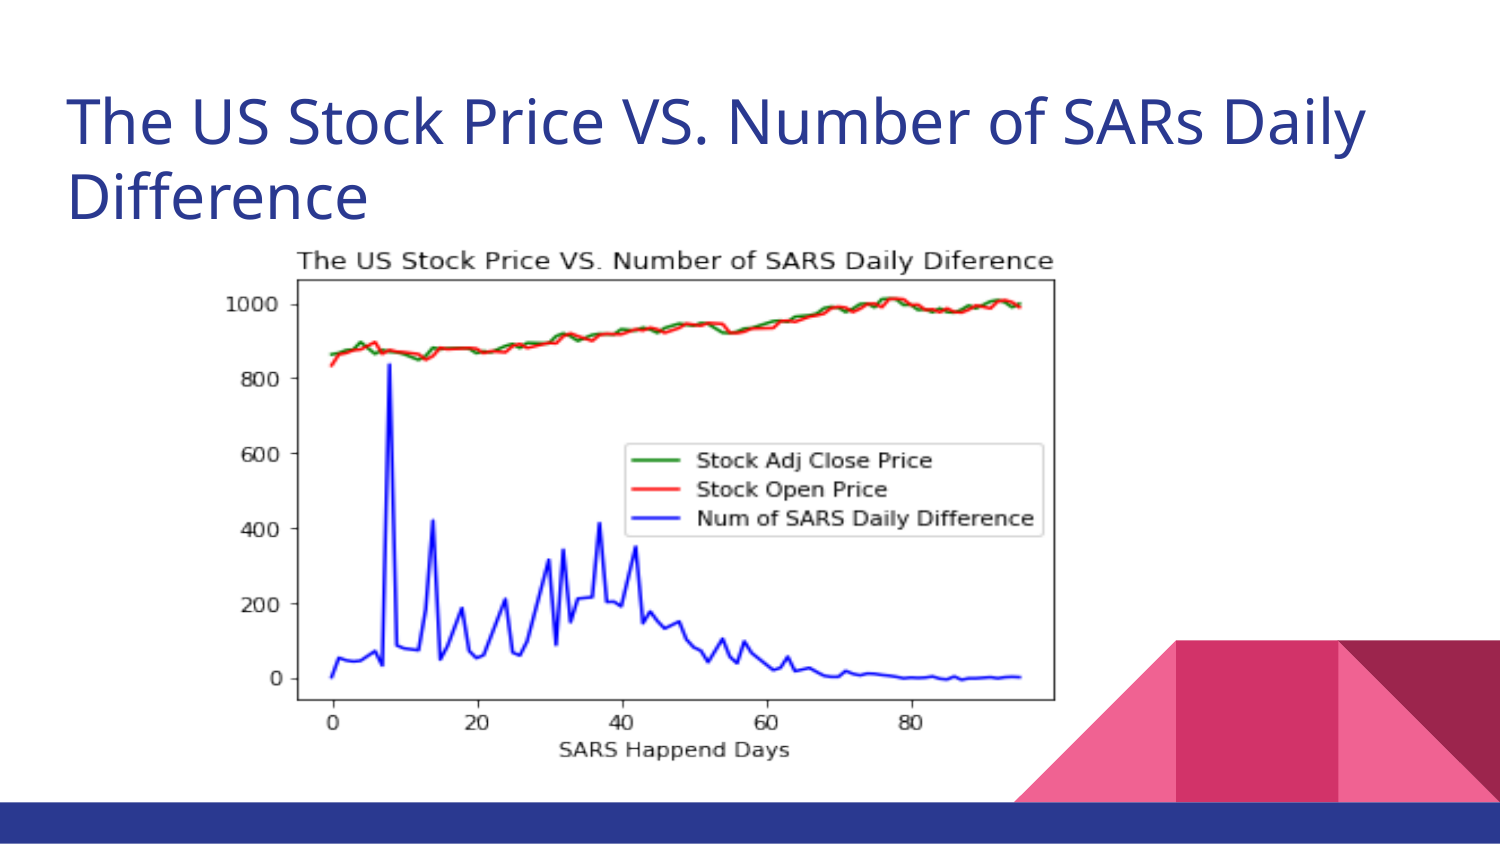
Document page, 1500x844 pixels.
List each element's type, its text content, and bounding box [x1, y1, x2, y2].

picture [208, 237, 1070, 774]
title The US Stock Price VS. Number of SARs Daily Difference [51, 67, 1449, 167]
